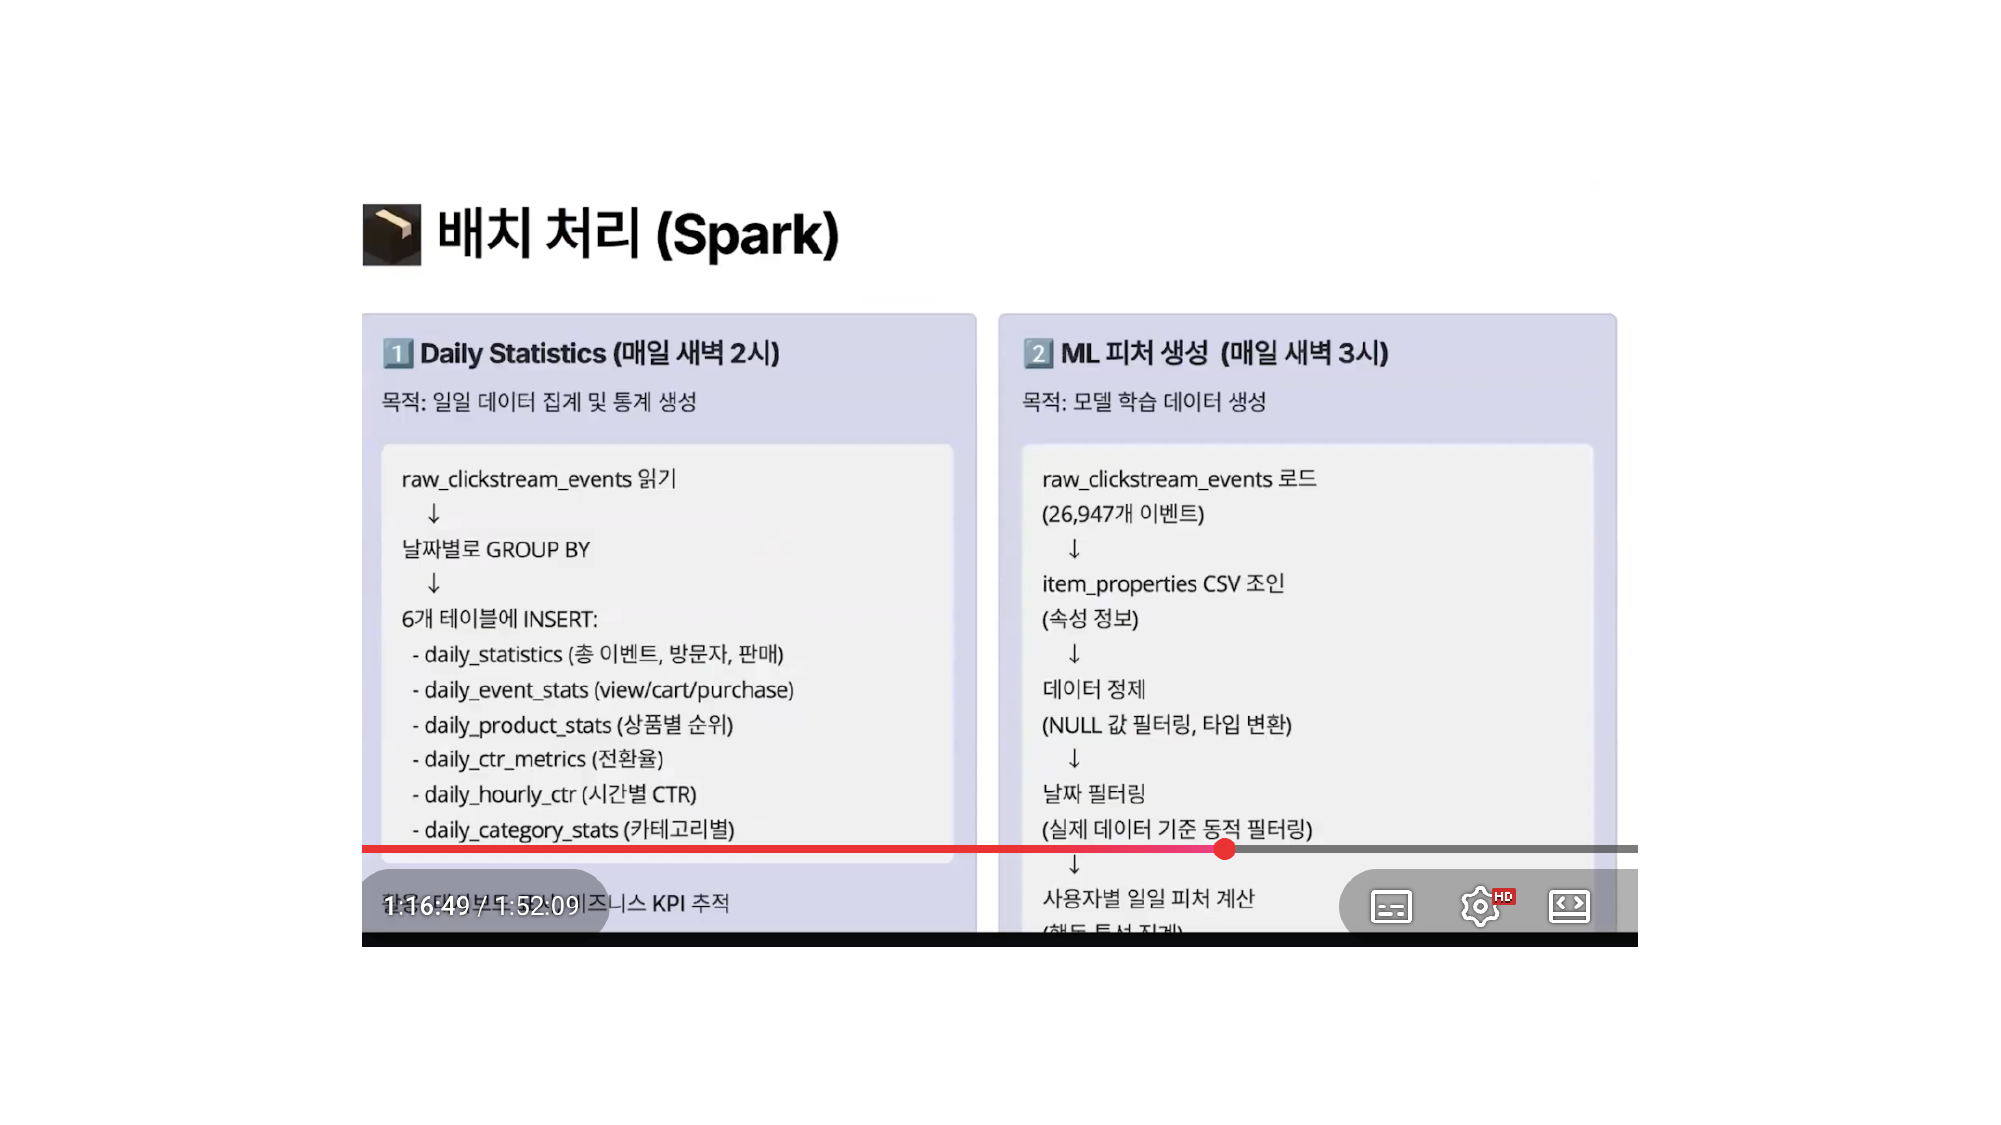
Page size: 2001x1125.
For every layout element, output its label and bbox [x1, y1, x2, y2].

picture [361, 177, 1638, 948]
